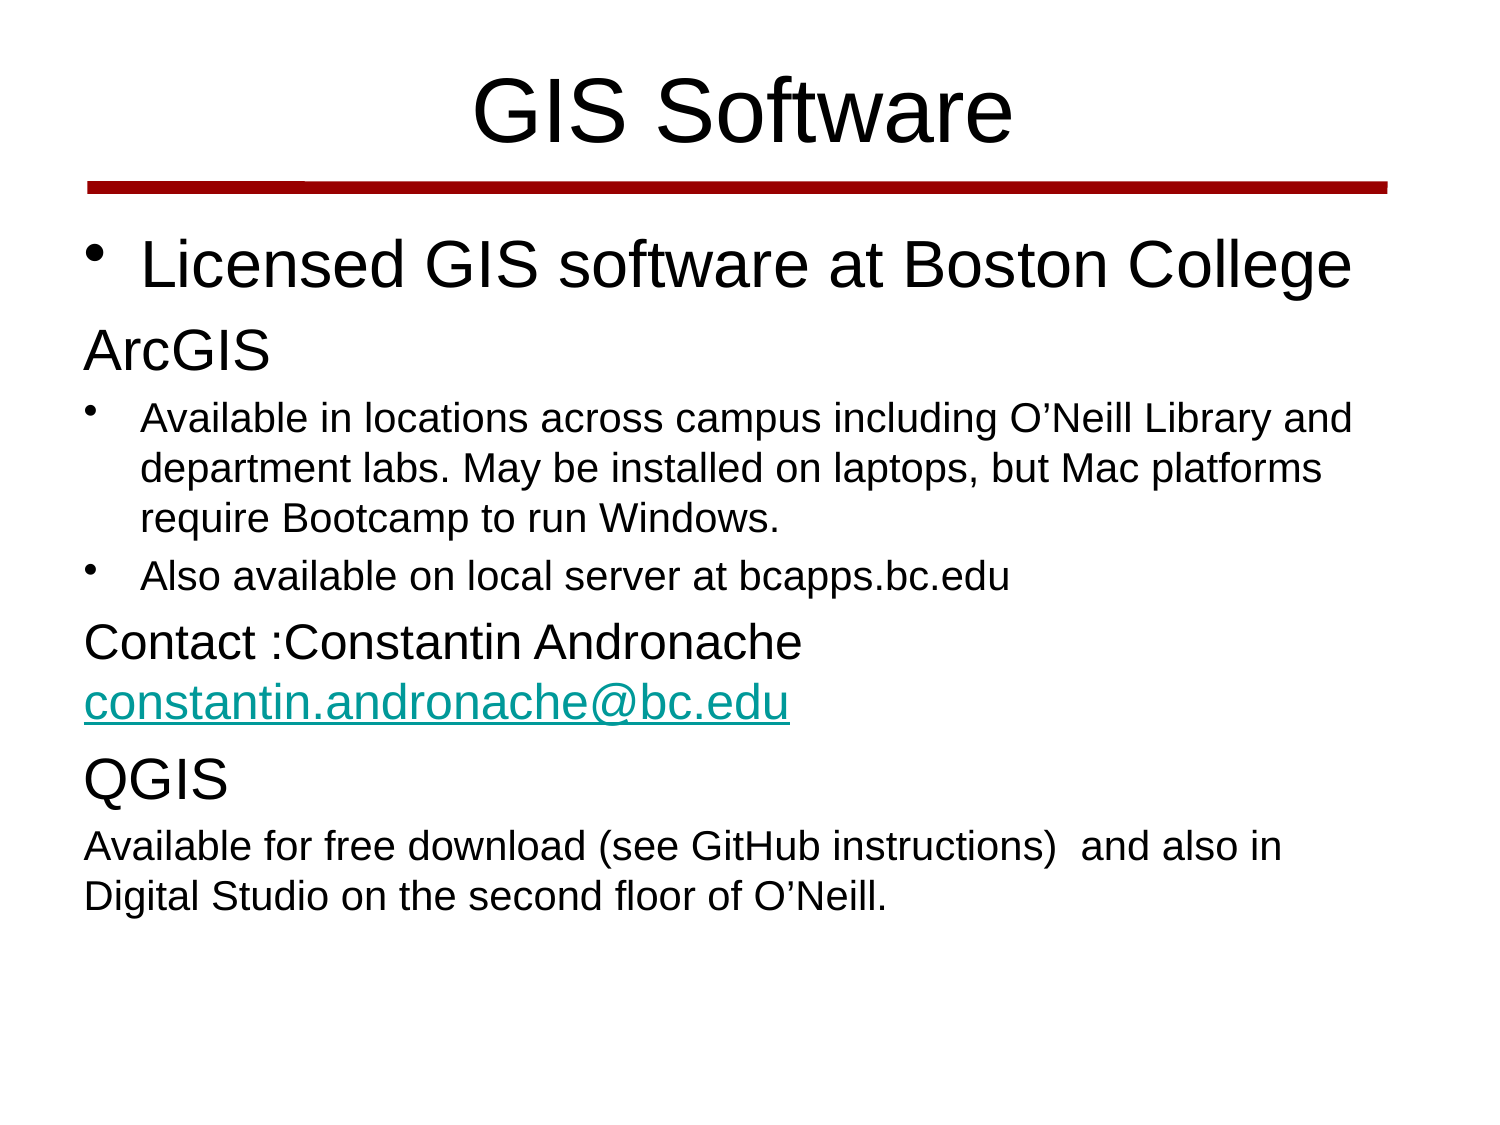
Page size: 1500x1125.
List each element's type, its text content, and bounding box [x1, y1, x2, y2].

list Licensed GIS software at Boston College ArcGIS Available in locations across campus including O’Neill Library and department labs. May be installed on laptops, but Mac platforms require Bootcamp to run Windows. Also available on local server at bcapps.bc.edu Contact :Constantin Andronache constantin.andronache@bc.edu QGIS Available for free download (see GitHub instructions) and also in Digital Studio on the second floor of O’Neill. [68, 213, 1420, 956]
title GIS Software [68, 24, 1420, 188]
